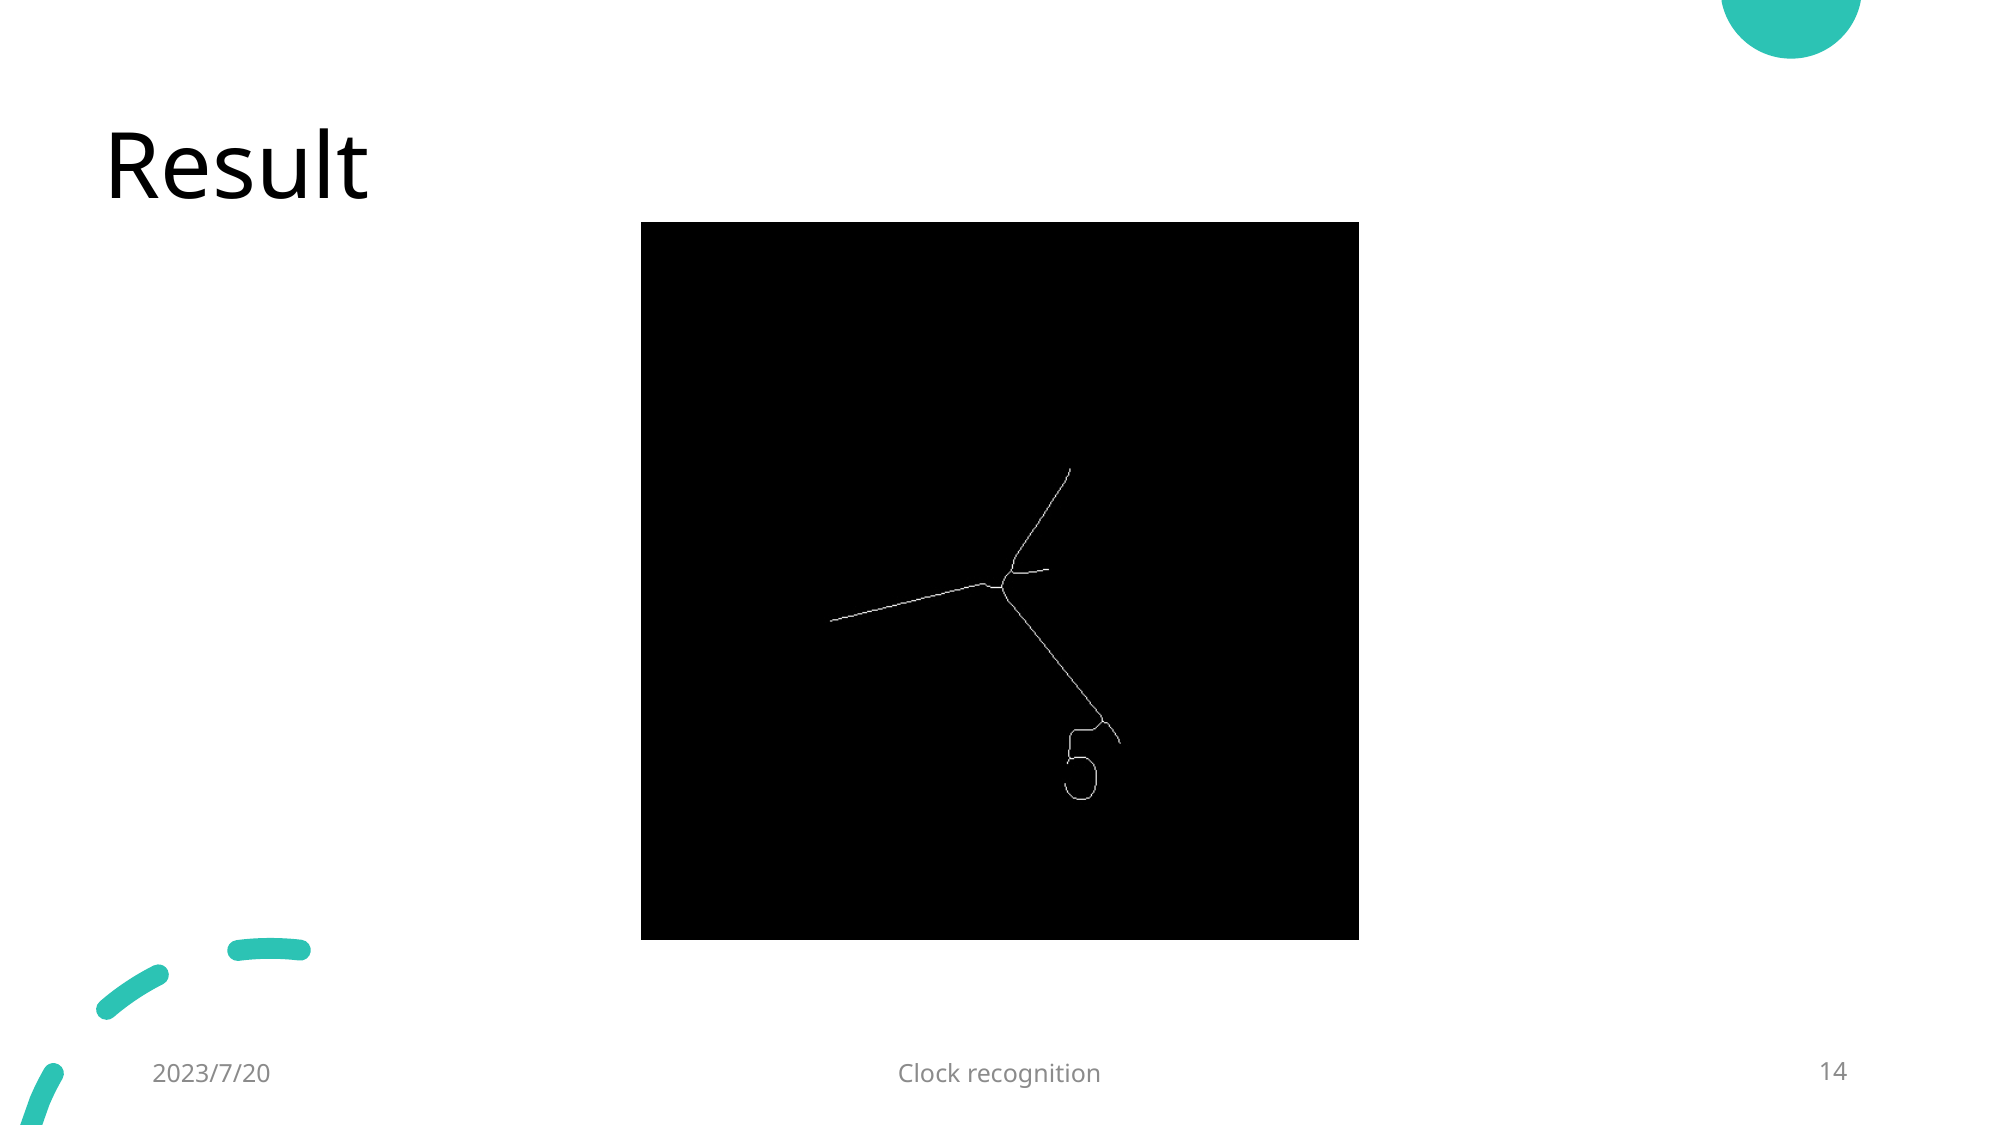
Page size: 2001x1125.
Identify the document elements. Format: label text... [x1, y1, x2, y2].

picture [641, 222, 1359, 940]
slide_number 14 [1412, 1042, 1863, 1103]
title Result [88, 59, 1814, 278]
footer Clock recognition [662, 1042, 1338, 1103]
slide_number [137, 1042, 588, 1103]
